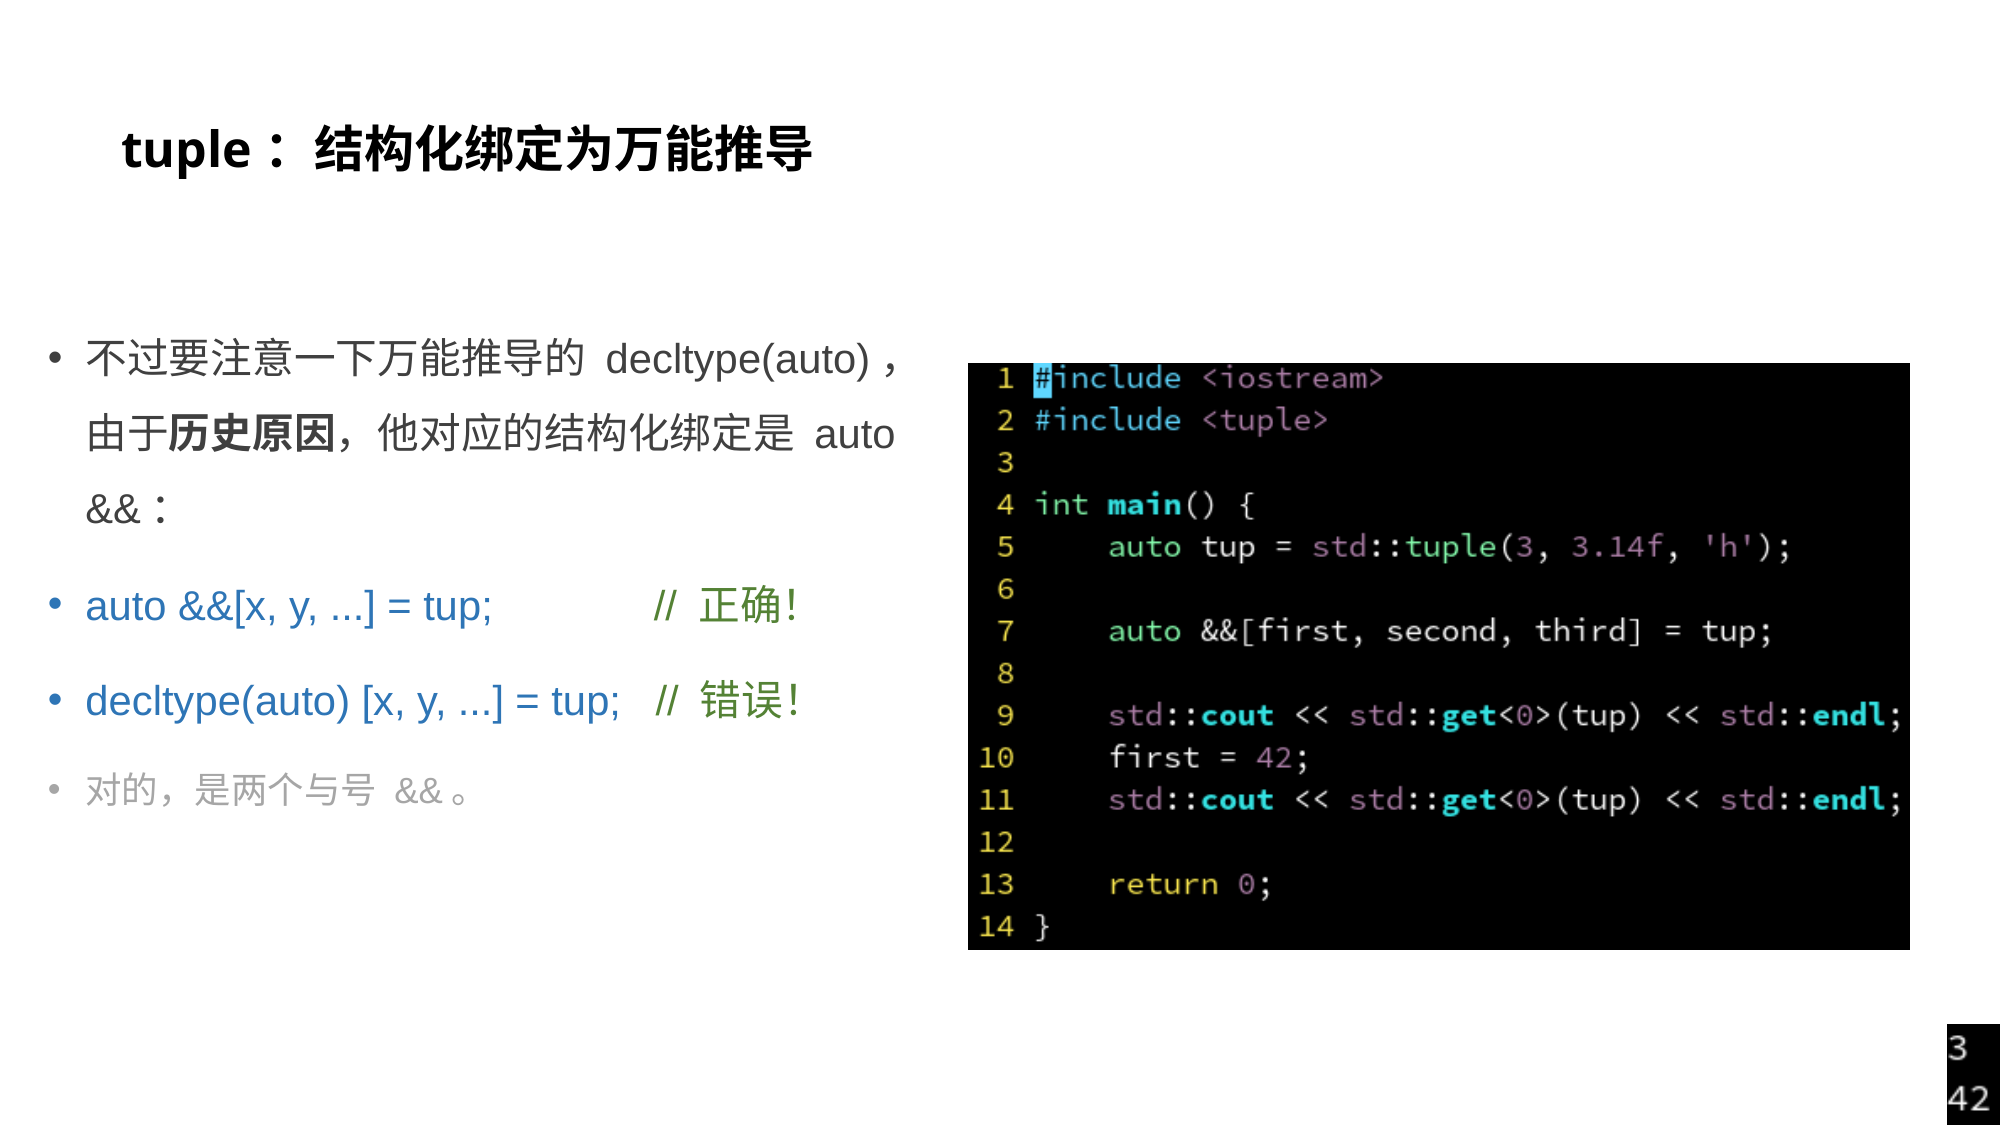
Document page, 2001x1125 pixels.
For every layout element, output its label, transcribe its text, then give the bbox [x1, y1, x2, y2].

picture [1947, 1024, 2000, 1125]
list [968, 363, 1910, 950]
list 不过要注意一下万能推导的 decltype(auto)，由于历史原因，他对应的结构化绑定是 auto &&： auto &&[x, y, ...] = tup; // 正确！ decltype(auto) [x, y, ...] = tup; // 错误！ 对的，是两个与号 &&。 [32, 299, 969, 1014]
title tuple：结构化绑定为万能推导 [106, 42, 1832, 260]
